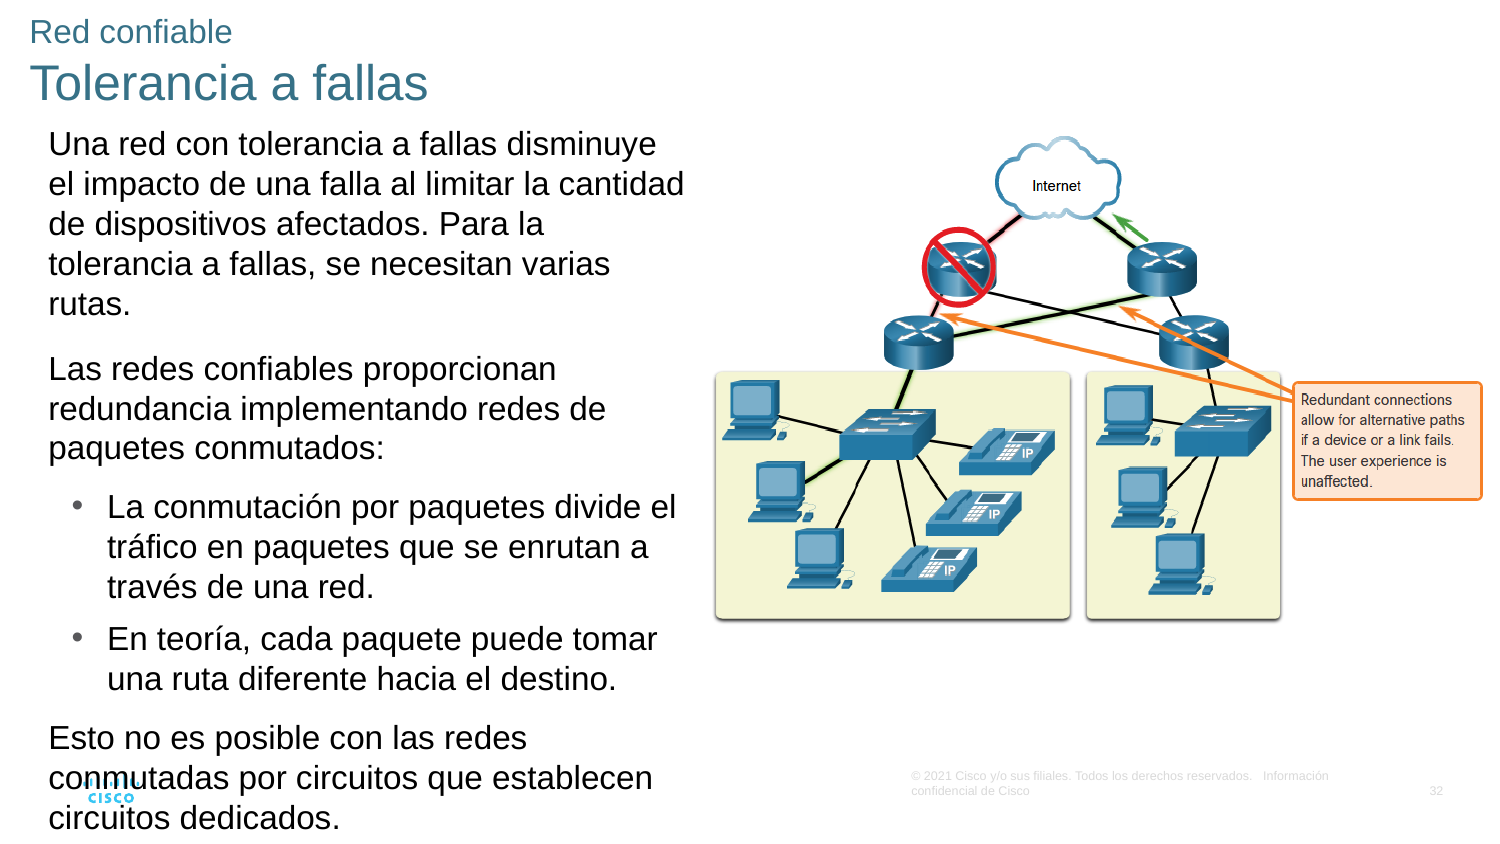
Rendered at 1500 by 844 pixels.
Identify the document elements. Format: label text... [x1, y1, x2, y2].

title Red confiable Tolerancia a fallas [14, 6, 1471, 115]
picture [706, 123, 1490, 630]
list Una red con tolerancia a fallas disminuye el impacto de una falla al limitar la cantidad de dispositivos afectados. Para la tolerancia a fallas, se necesitan varias rutas. Las redes confiables proporcionan redundancia implementando redes de paquetes conmutados: La conmutación por paquetes divide el tráfico en paquetes que se enrutan a través de una red. En teoría, cada paquete puede tomar una ruta diferente hacia el destino. Esto no es posible con las redes conmutadas por circuitos que establecen circuitos dedicados. [33, 114, 718, 773]
